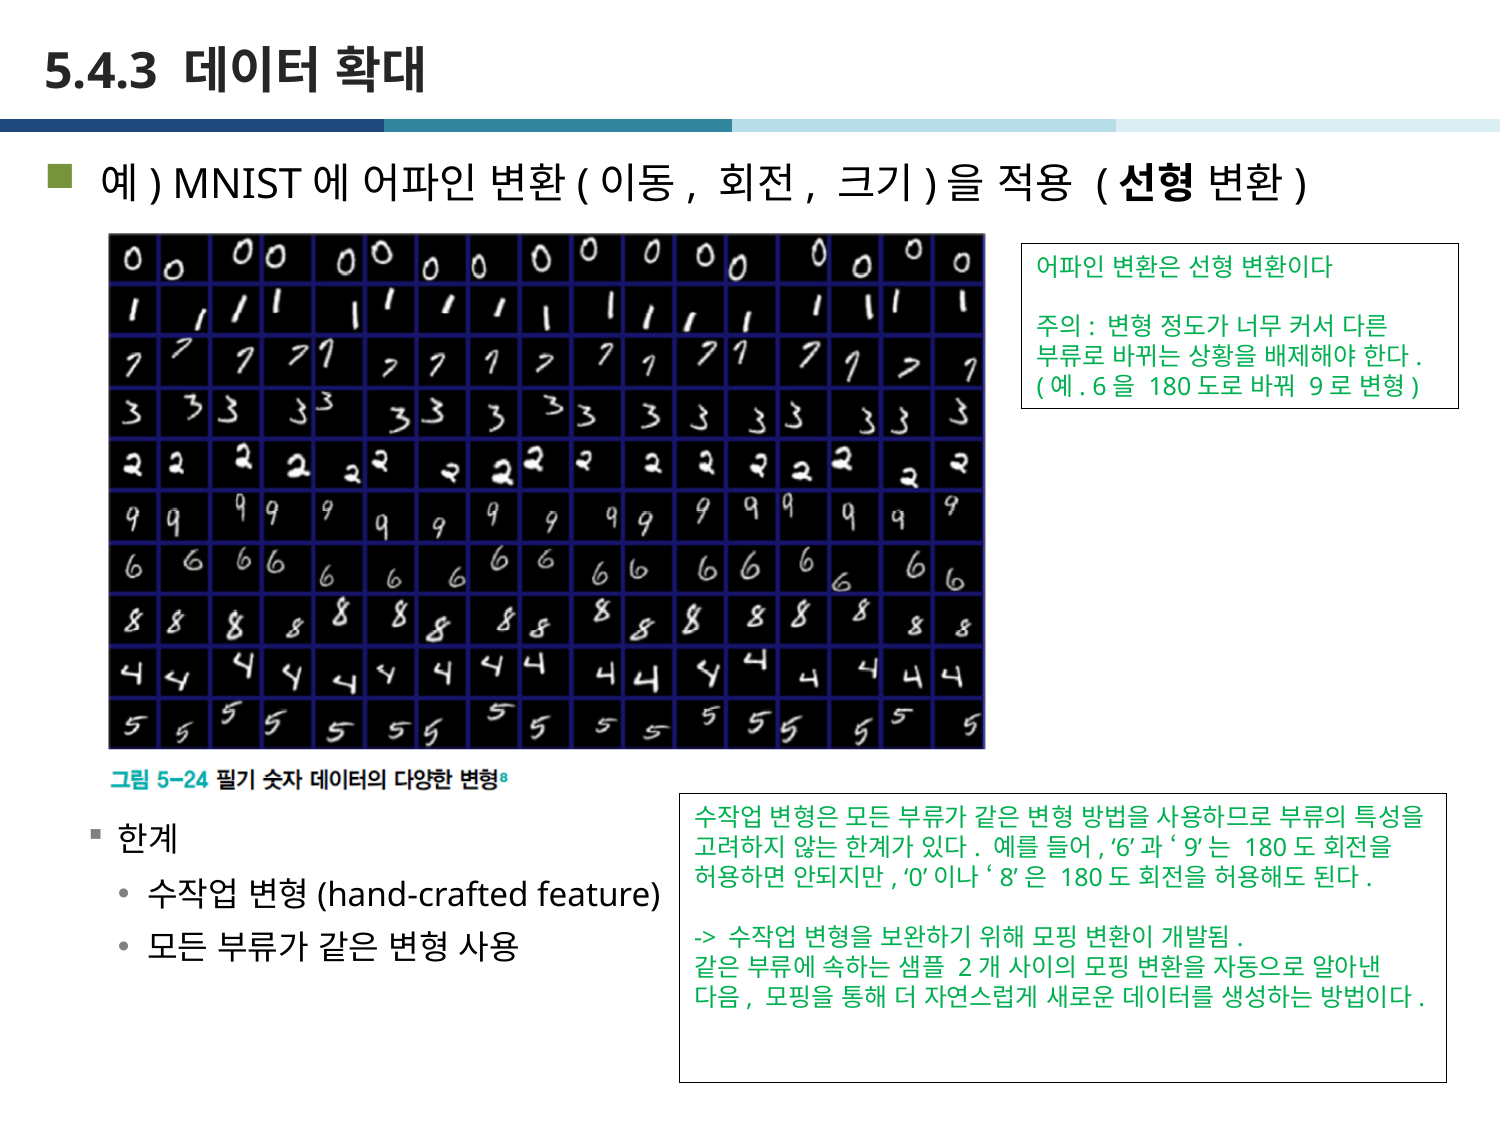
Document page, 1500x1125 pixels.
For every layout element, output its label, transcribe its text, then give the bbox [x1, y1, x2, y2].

title 5.4.3 데이터 확대 [29, 23, 1270, 114]
list 예) MNIST에 어파인 변환(이동, 회전, 크기)을 적용 (선형 변환) 한계 수작업 변형(hand-crafted feature) 모든 부류가 같은 변형 사용 [29, 148, 1471, 1083]
picture [100, 228, 994, 796]
text_box 수작업 변형은 모든 부류가 같은 변형 방법을 사용하므로 부류의 특성을 고려하지 않는 한계가 있다. 예를 들어, ‘6’과 ‘9’는 180도 회전을 허용하면 안되지만, ‘0’이나 ‘8’은 180도 회전을 허용해도 된다. -> 수작업 변형을 보완하기 위해 모핑 변환이 개발됨. 같은 부류에 속하는 샘플 2개 사이의 모핑 변환을 자동으로 알아낸 다음, 모핑을 통해 더 자연스럽게 새로운 데이터를 생성하는 방법이다. [679, 793, 1447, 1083]
text_box 어파인 변환은 선형 변환이다 주의: 변형 정도가 너무 커서 다른 부류로 바뀌는 상황을 배제해야 한다. (예. 6을 180도로 바꿔 9로 변형) [1021, 243, 1459, 409]
